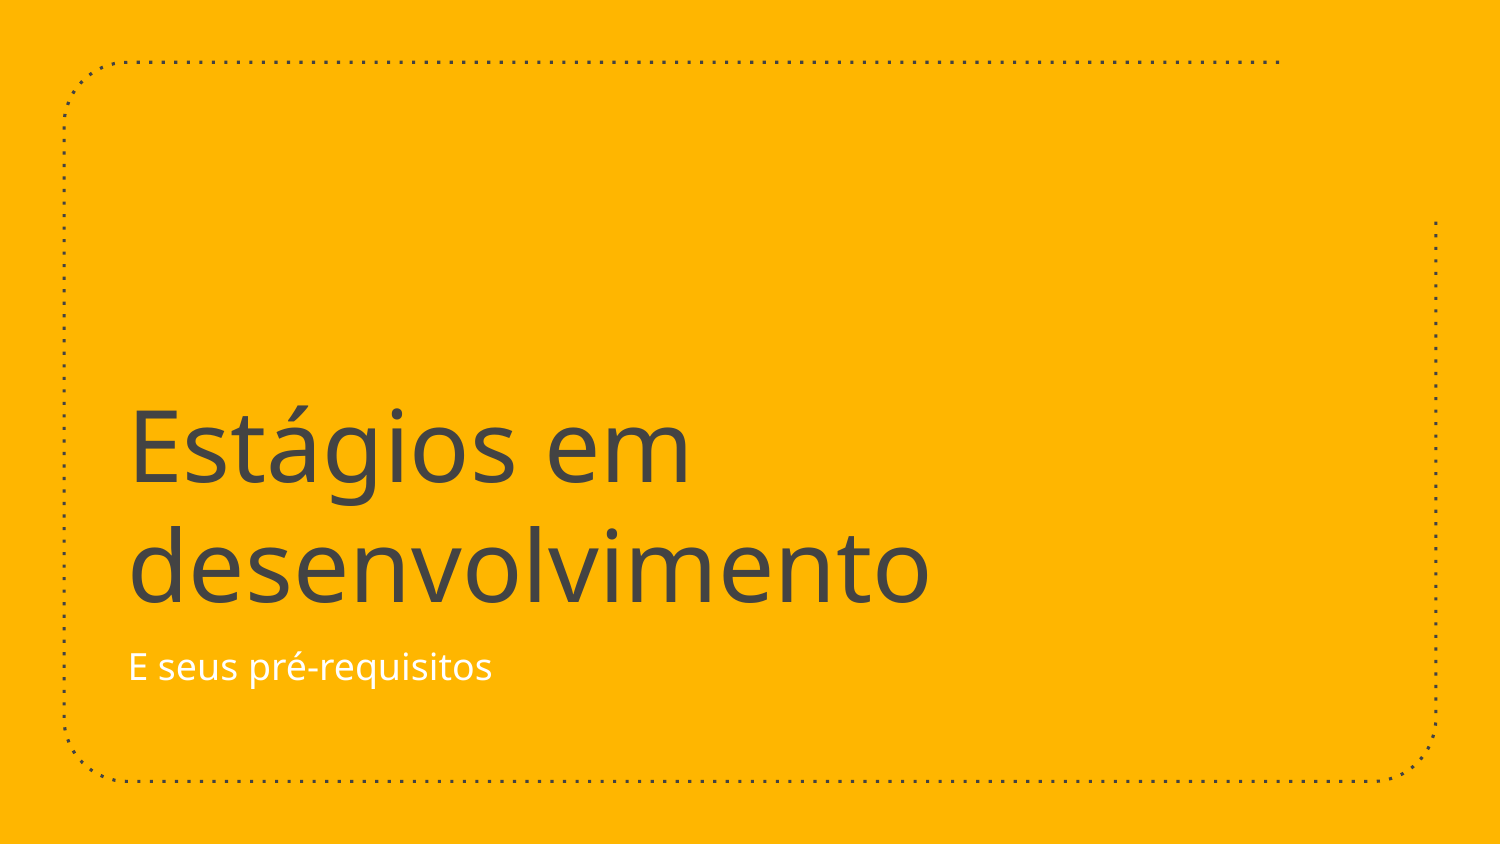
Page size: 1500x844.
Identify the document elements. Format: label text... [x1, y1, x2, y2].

subtitle E seus pré-requisitos [112, 628, 1388, 758]
title Estágios em desenvolvimento [112, 447, 1388, 628]
